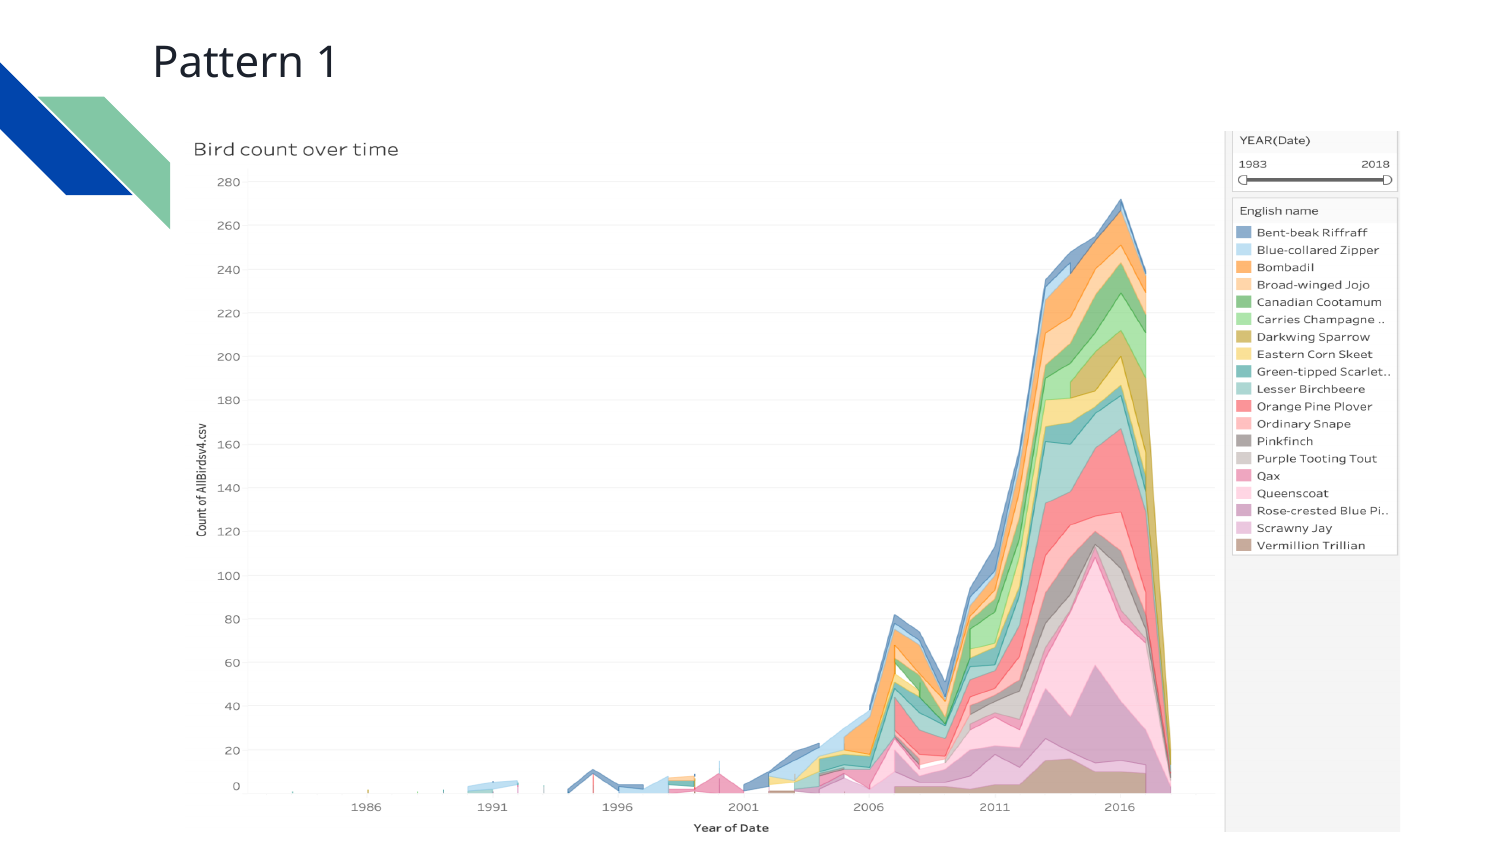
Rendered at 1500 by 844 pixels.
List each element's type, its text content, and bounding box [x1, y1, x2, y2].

picture [184, 131, 1401, 833]
title Pattern 1 [137, 19, 1374, 118]
